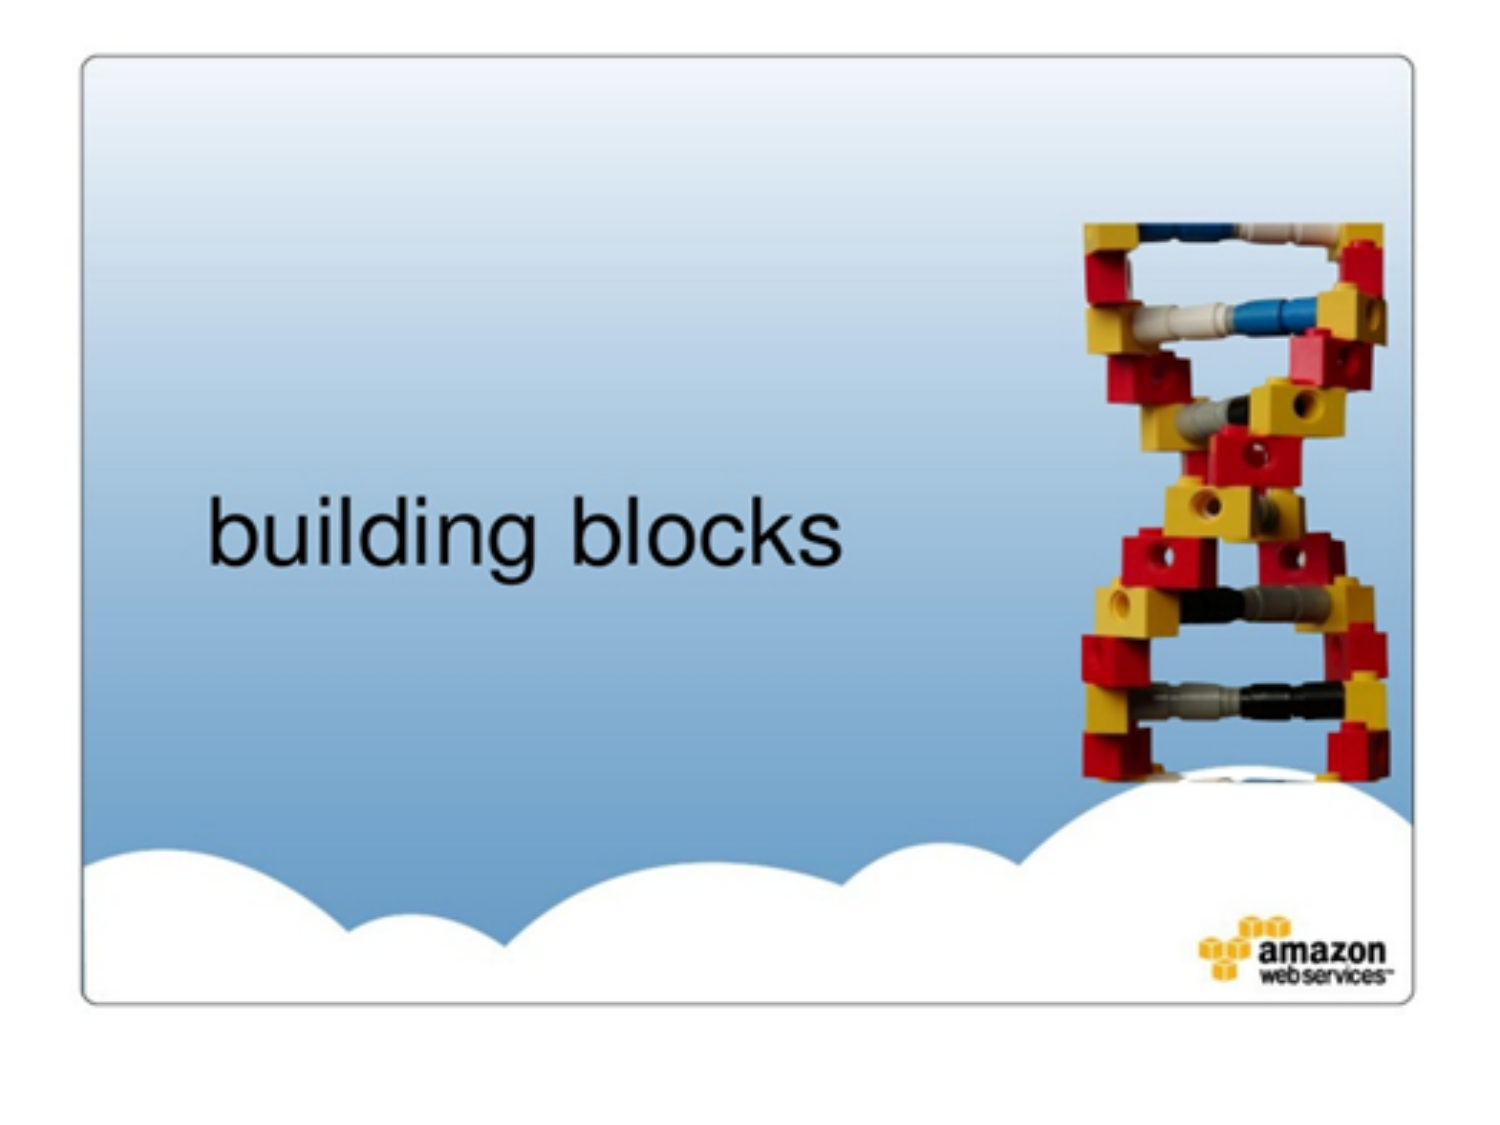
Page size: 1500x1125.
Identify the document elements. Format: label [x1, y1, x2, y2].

picture [62, 37, 1438, 1026]
